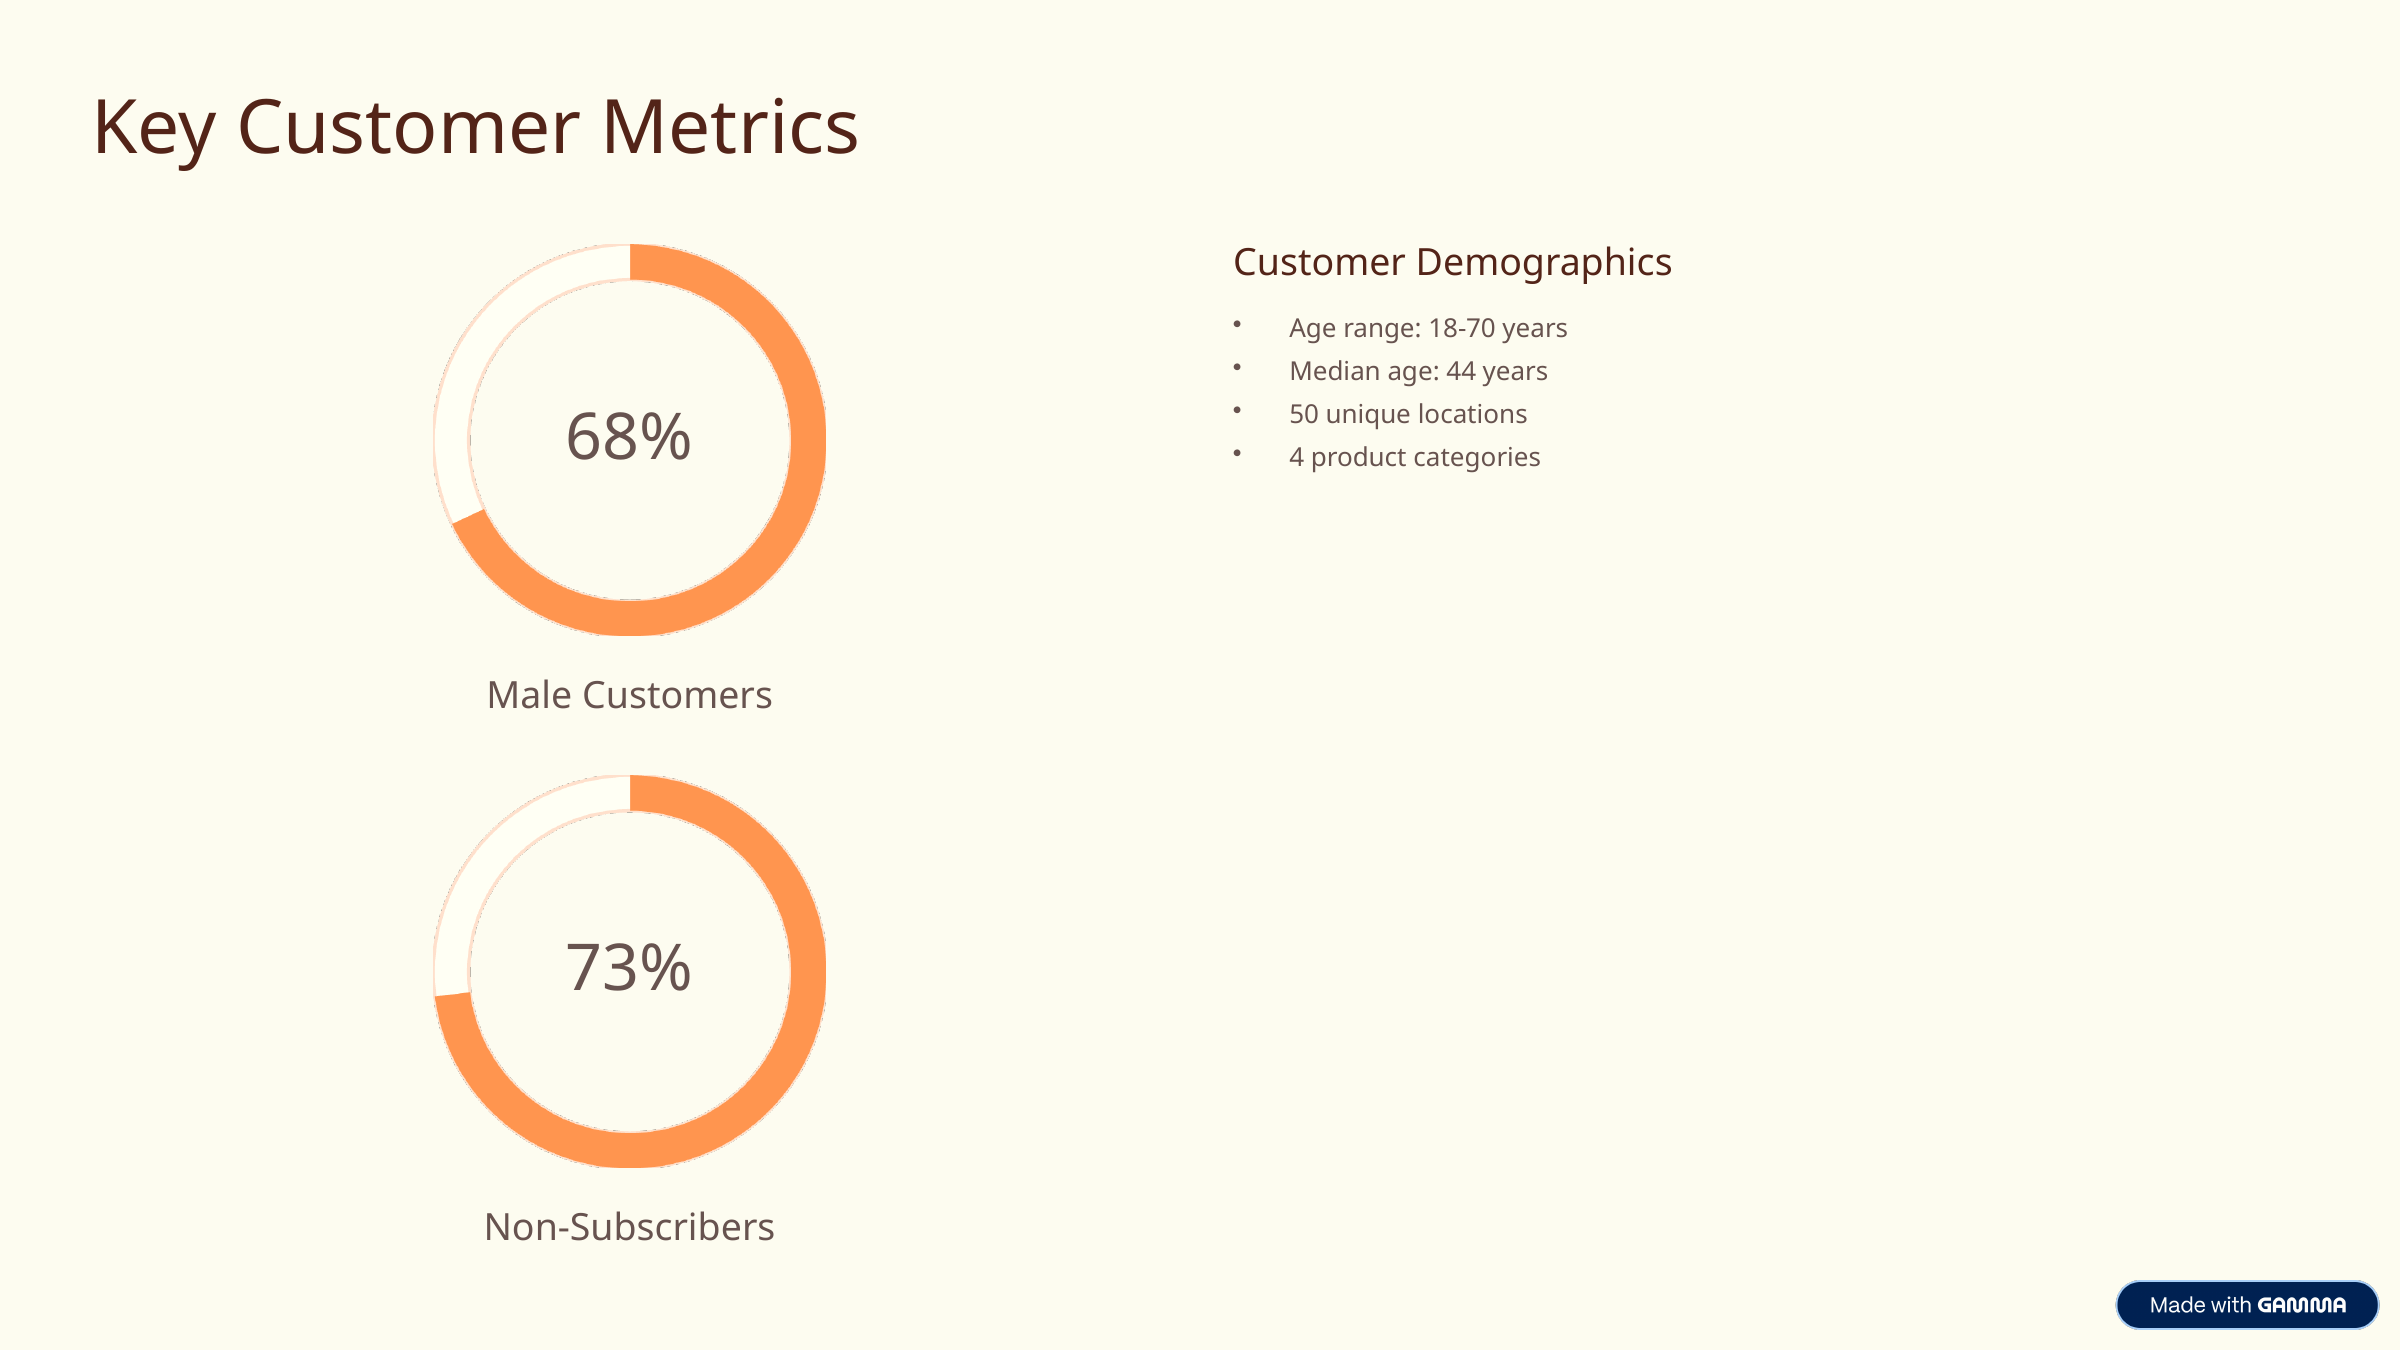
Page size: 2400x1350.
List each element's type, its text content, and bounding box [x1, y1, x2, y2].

text_box Non-Subscribers [442, 1200, 818, 1249]
picture [2106, 1271, 2389, 1339]
picture [433, 775, 826, 1168]
picture [433, 244, 826, 636]
text_box Median age: 44 years [1233, 352, 2310, 387]
text_box 4 product categories [1233, 438, 2310, 473]
text_box Male Customers [442, 668, 818, 718]
text_box 50 unique locations [1233, 395, 2310, 430]
text_box Key Customer Metrics [91, 71, 850, 170]
text_box Age range: 18-70 years [1233, 309, 2310, 344]
text_box Customer Demographics [1233, 234, 1652, 284]
